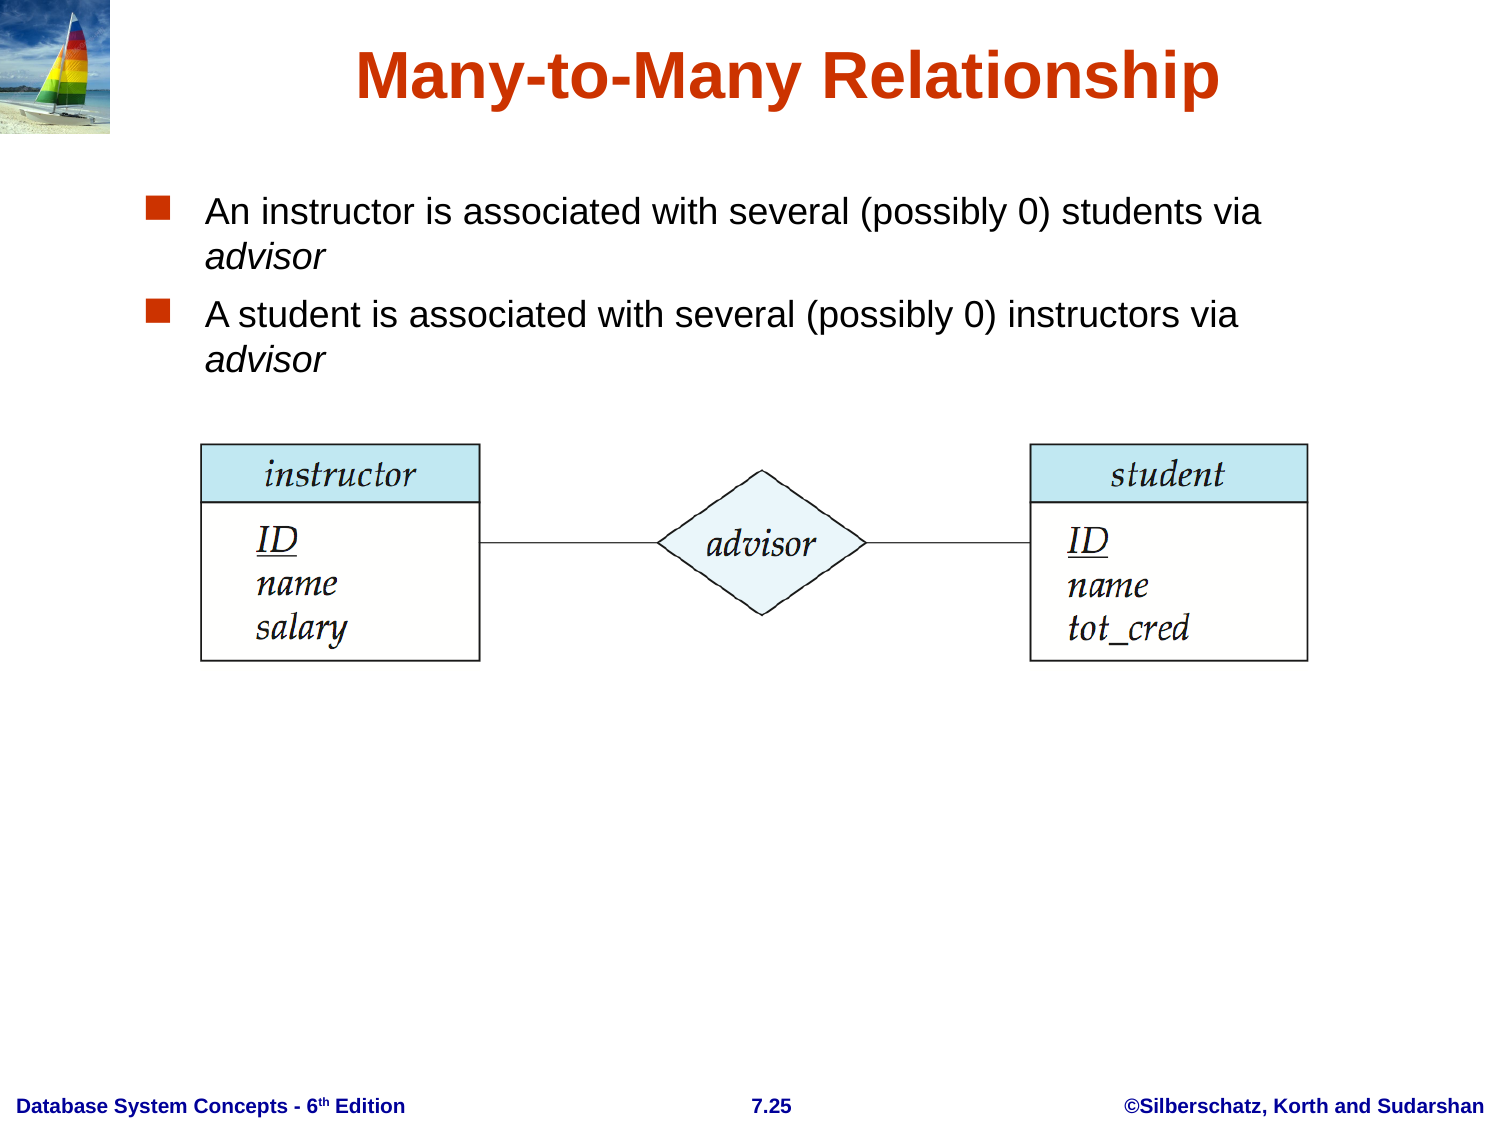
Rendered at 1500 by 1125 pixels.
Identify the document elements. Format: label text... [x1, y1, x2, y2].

list An instructor is associated with several (possibly 0) students via advisor A student is associated with several (possibly 0) instructors via advisor [133, 179, 1287, 434]
picture [200, 443, 1311, 672]
picture [0, 0, 110, 134]
title Many-to-Many Relationship [125, 18, 1452, 120]
